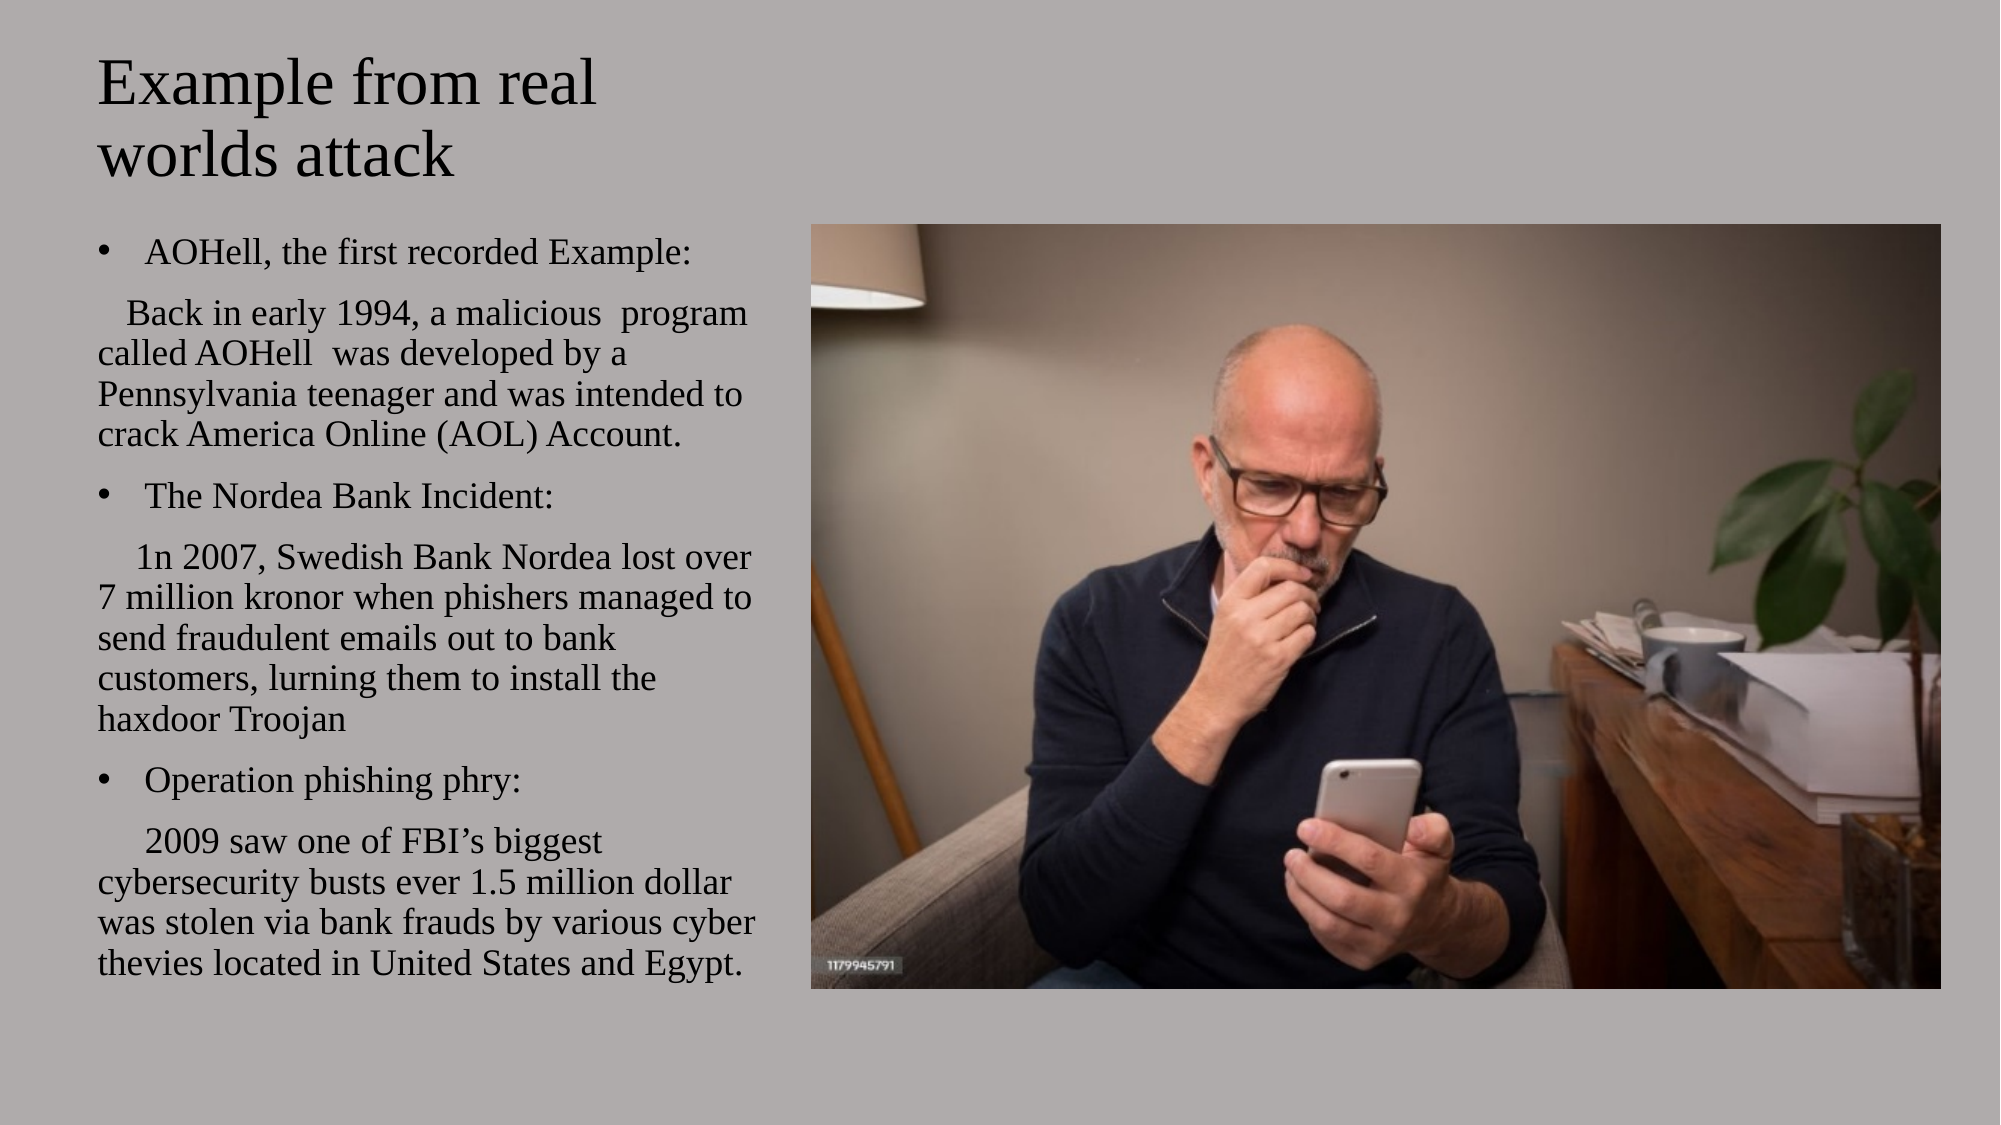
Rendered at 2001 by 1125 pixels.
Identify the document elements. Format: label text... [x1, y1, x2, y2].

title Example from real worlds attack [82, 55, 728, 199]
list AOHell, the first recorded Example: Back in early 1994, a malicious program called AOHell was developed by a Pennsylvania teenager and was intended to crack America Online (AOL) Account. The Nordea Bank Incident: 1n 2007, Swedish Bank Nordea lost over 7 million kronor when phishers managed to send fraudulent emails out to bank customers, lurning them to install the haxdoor Troojan Operation phishing phry: 2009 saw one of FBI’s biggest cybersecurity busts ever 1.5 million dollar was stolen via bank frauds by various cyber thevies located in United States and Egypt. [82, 224, 783, 963]
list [811, 224, 1941, 989]
